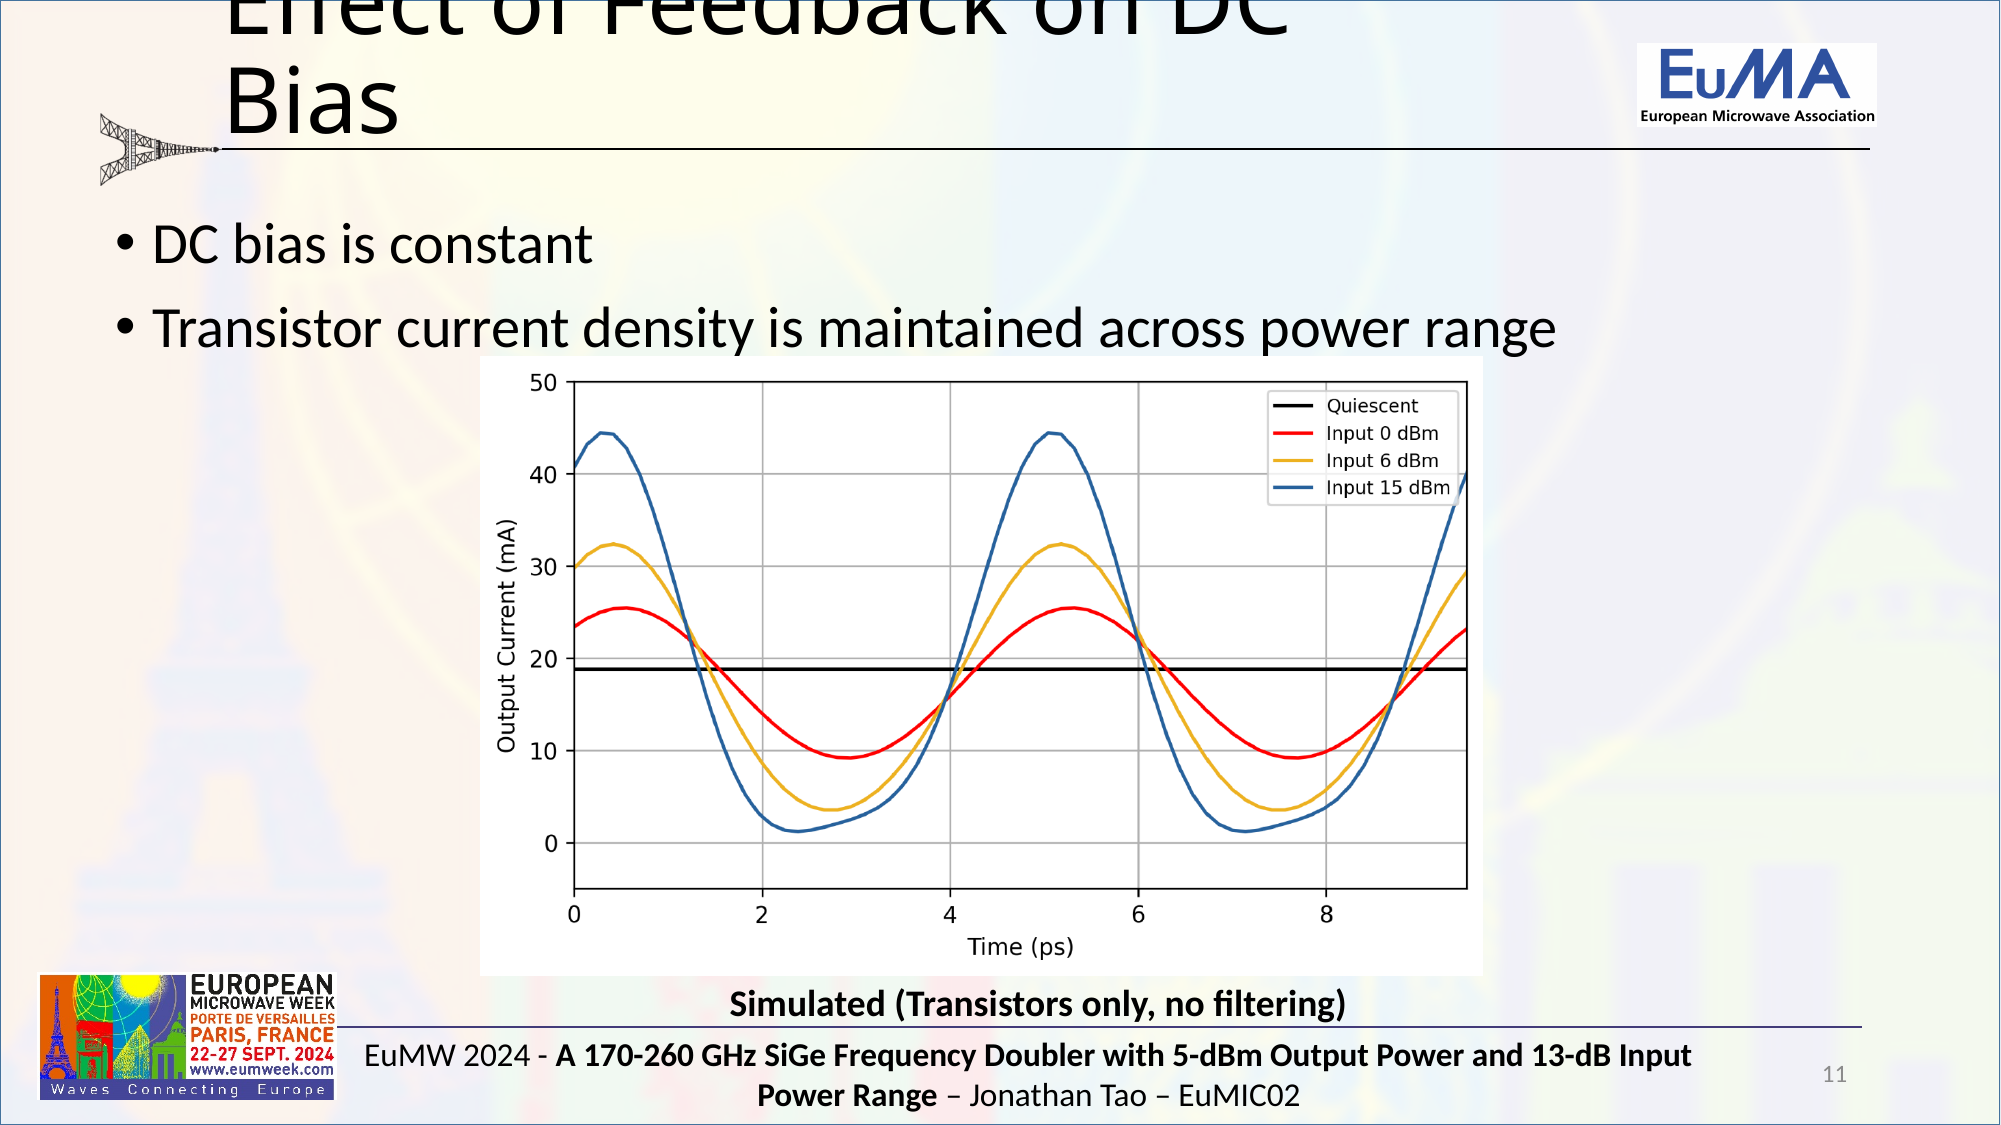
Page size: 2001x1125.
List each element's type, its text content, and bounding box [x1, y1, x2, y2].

picture [1637, 43, 1877, 127]
picture [480, 356, 1483, 976]
list DC bias is constant Transistor current density is maintained across power range [100, 205, 1863, 977]
title Effect of Feedback on DC Bias [207, 39, 1491, 161]
text_box Simulated (Transistors only, no filtering) [714, 976, 1363, 1032]
slide_number 11 [1703, 1042, 1863, 1103]
picture [37, 972, 337, 1100]
picture [101, 114, 221, 186]
